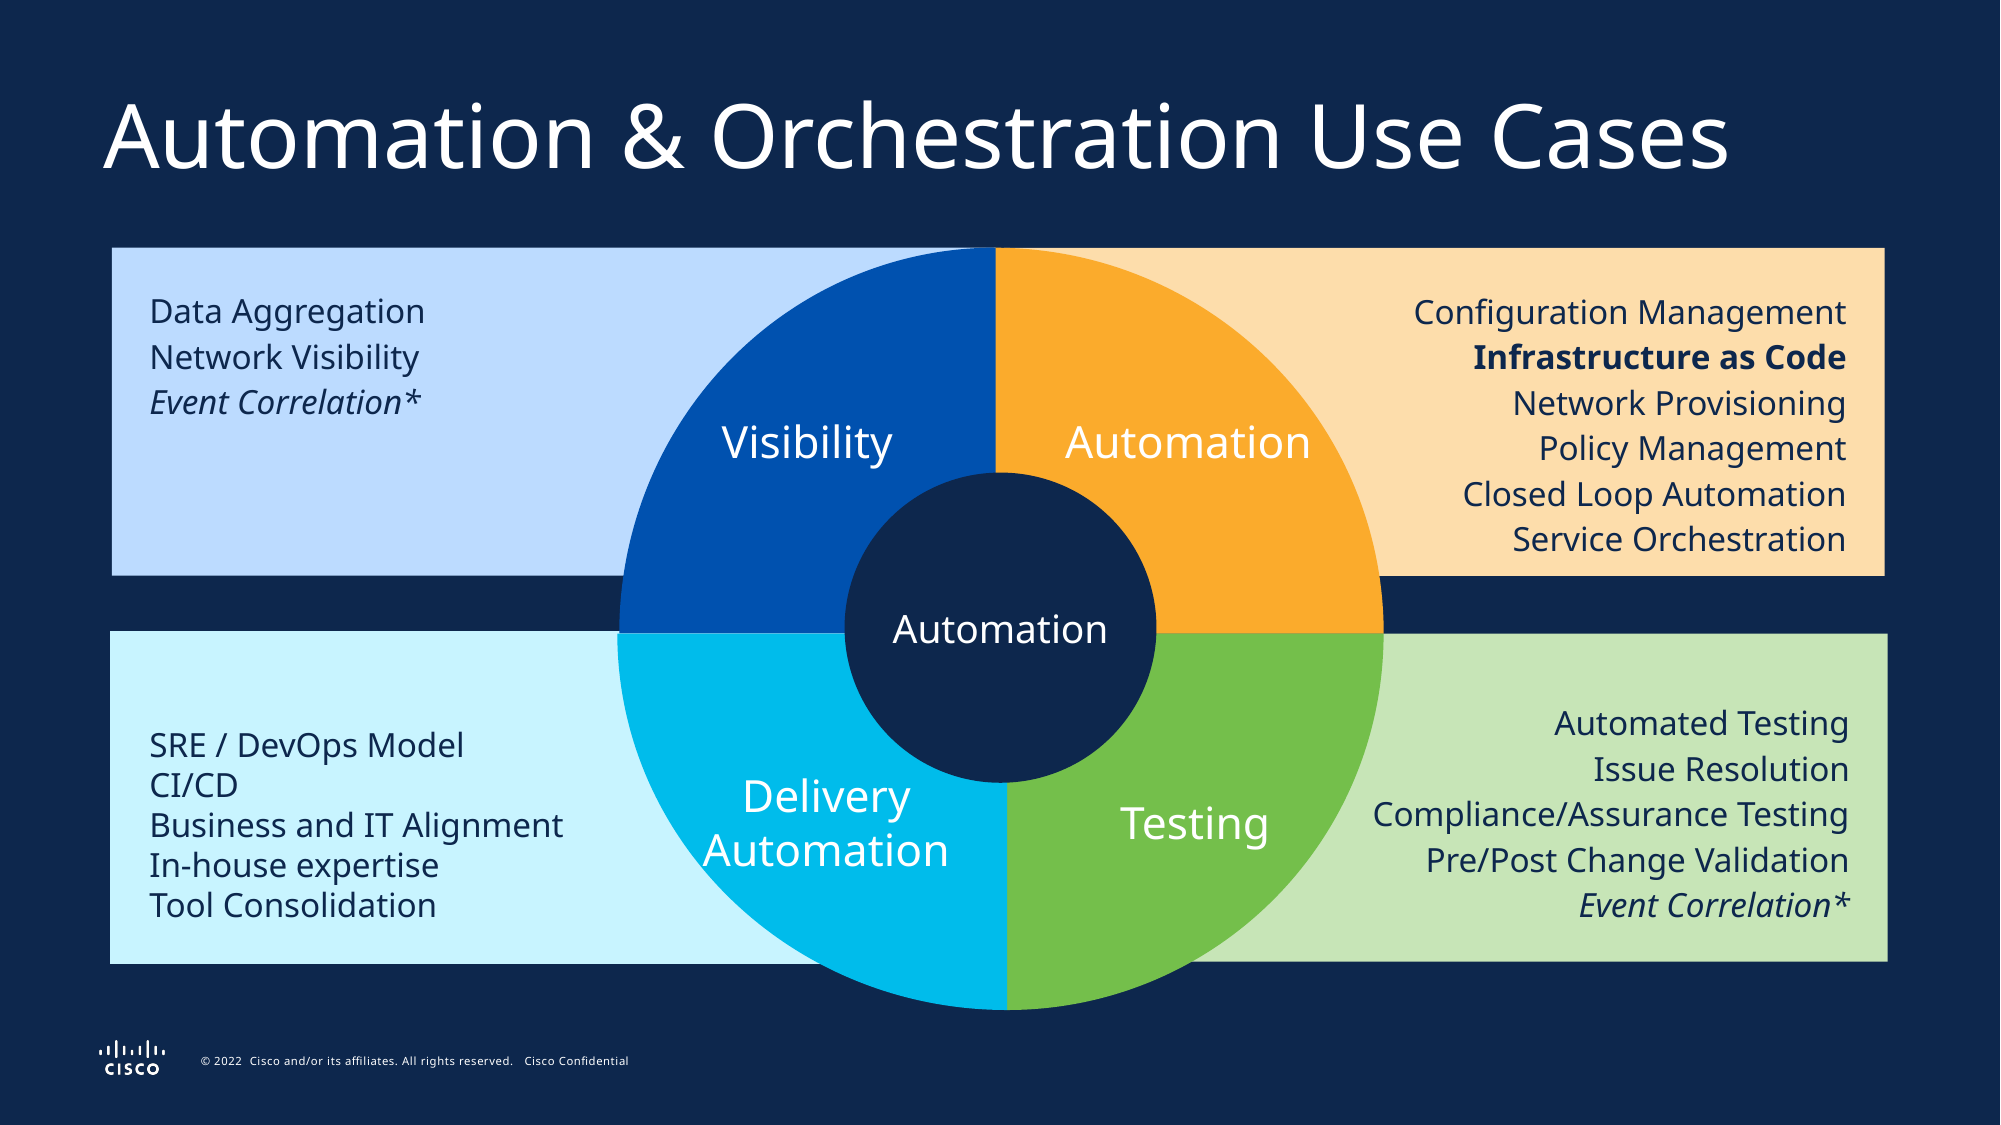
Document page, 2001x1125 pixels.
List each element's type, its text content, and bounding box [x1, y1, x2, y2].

text_box Visibility [619, 247, 996, 633]
text_box Delivery Automation [617, 633, 1008, 1011]
text_box Automation & Orchestration Use Cases [83, 90, 1909, 200]
picture [99, 1040, 165, 1075]
text_box Automation [844, 472, 1157, 783]
text_box SRE / DevOps Model CI/CD Business and IT Alignment In-house expertise Tool Consolidation [111, 633, 814, 962]
text_box Automation [996, 247, 1384, 633]
text_box Testing [1008, 633, 1384, 1011]
text_box Data Aggregation Network Visibility Event Correlation* [111, 247, 979, 576]
text_box Automated Testing Issue Resolution Compliance/Assurance Testing Pre/Post Change Validation Event Correlation* [1194, 633, 1888, 962]
text_box Configuration Management Infrastructure as Code Network Provisioning Policy Management Closed Loop Automation Service Orchestration [1010, 247, 1885, 576]
